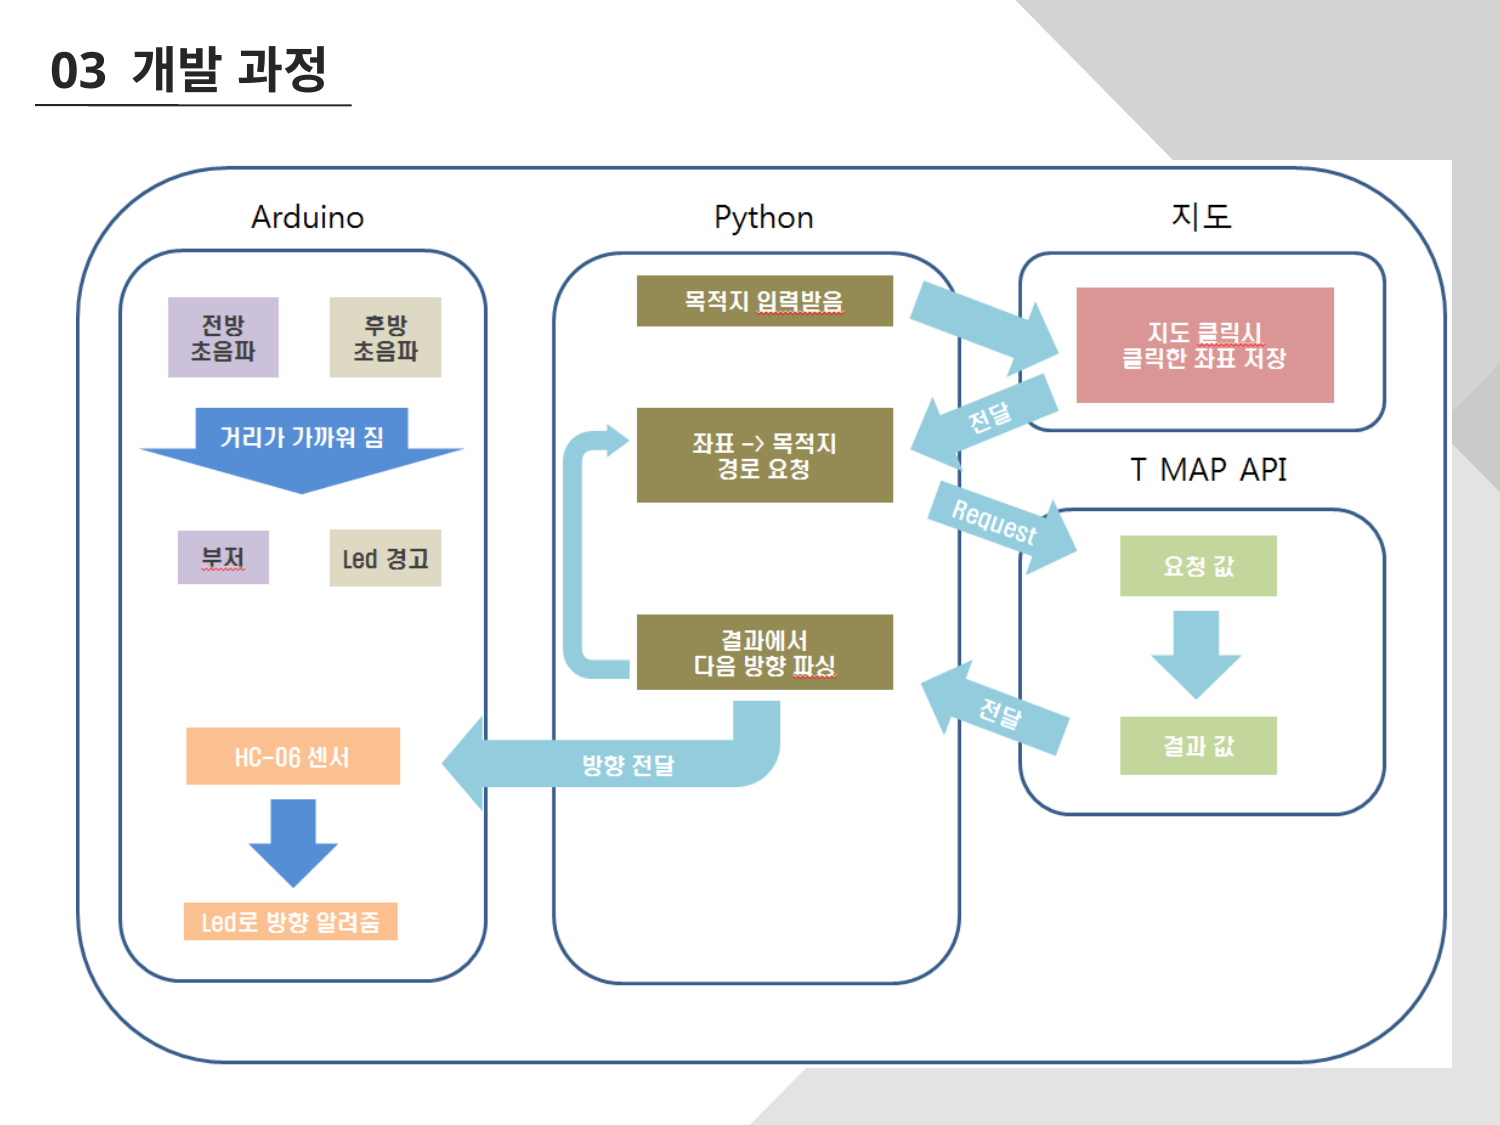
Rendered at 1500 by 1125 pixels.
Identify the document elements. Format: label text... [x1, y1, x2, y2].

text_box 03 개발 과정 [35, 31, 739, 107]
picture [76, 160, 1452, 1068]
